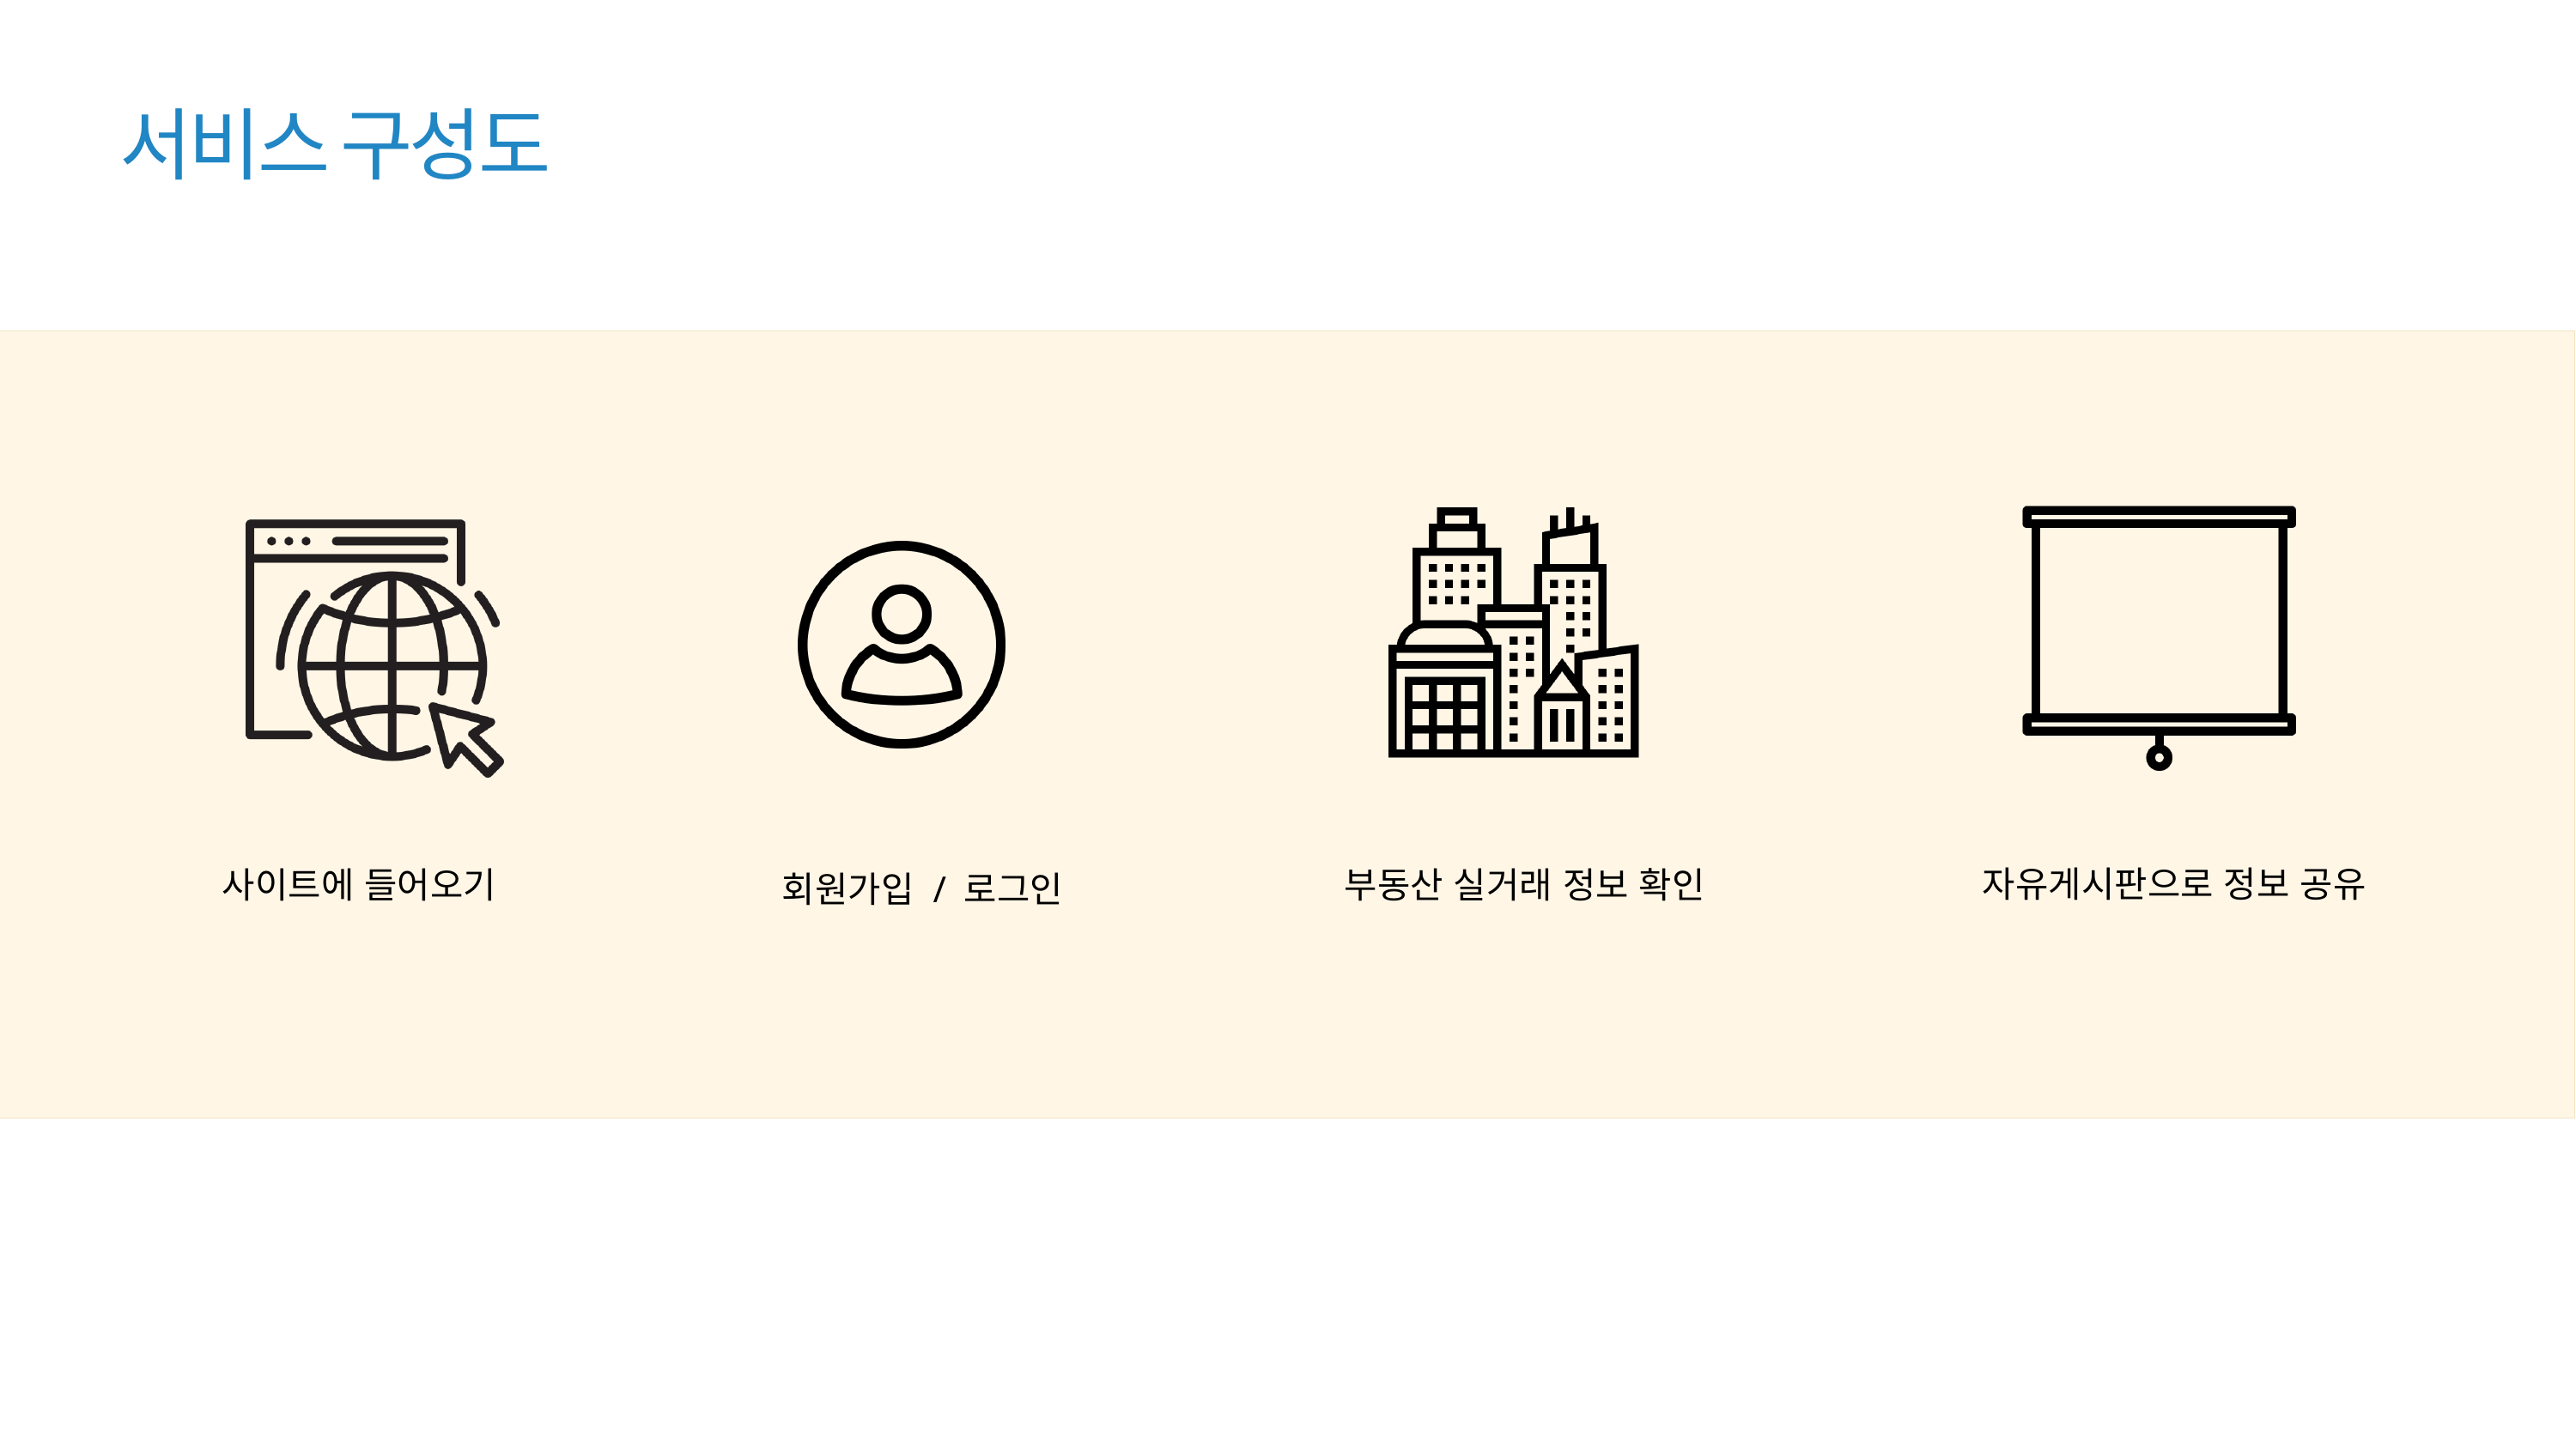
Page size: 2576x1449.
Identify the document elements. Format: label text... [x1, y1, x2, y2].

picture [797, 540, 1005, 749]
picture [2018, 496, 2300, 779]
text_box 서비스 구성도 [106, 88, 1329, 197]
picture [245, 519, 504, 778]
picture [1384, 503, 1643, 762]
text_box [0, 330, 2576, 1119]
